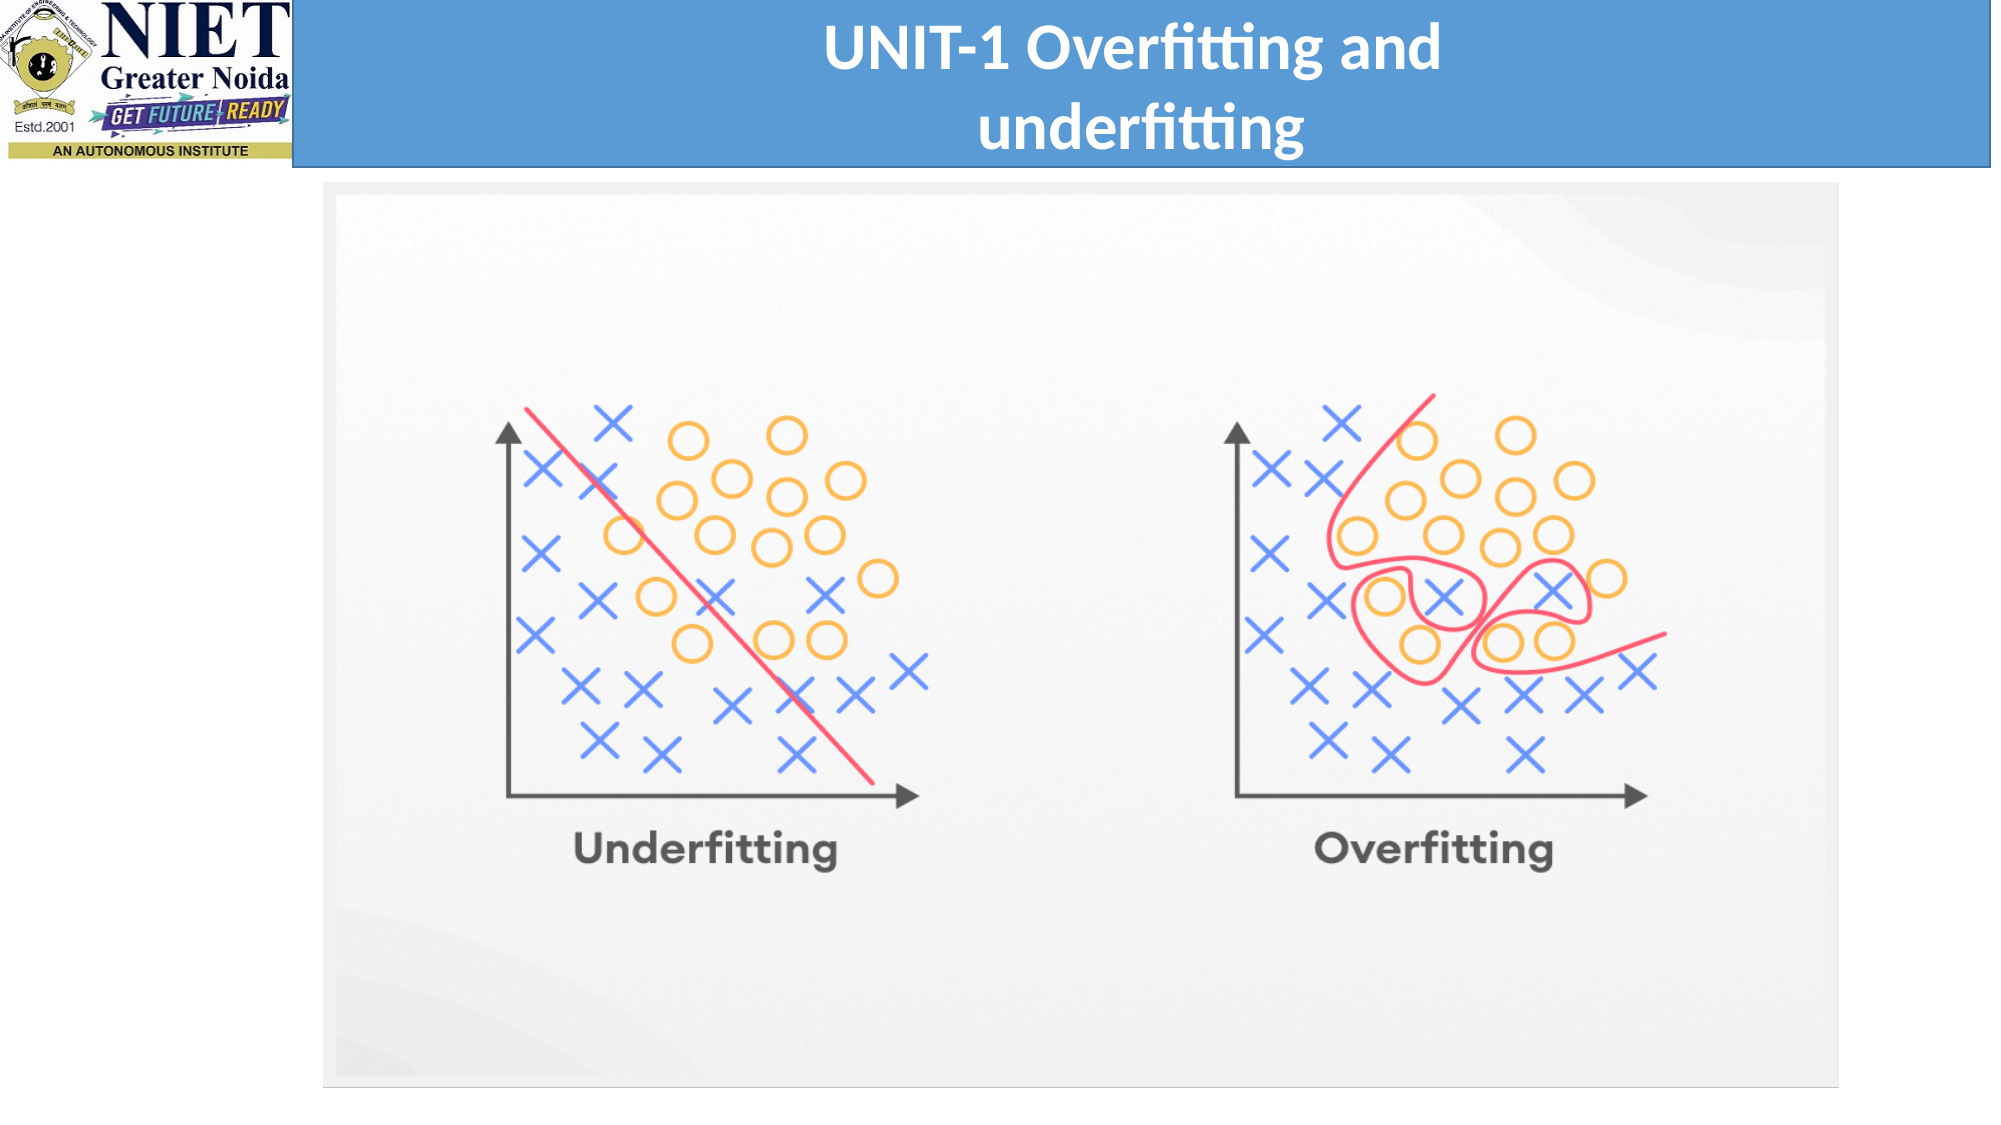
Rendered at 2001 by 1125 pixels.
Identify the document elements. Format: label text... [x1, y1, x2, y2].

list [322, 182, 1839, 1089]
text_box UNIT-1 Overfitting and underfitting [292, 0, 1991, 168]
picture [0, 0, 293, 163]
